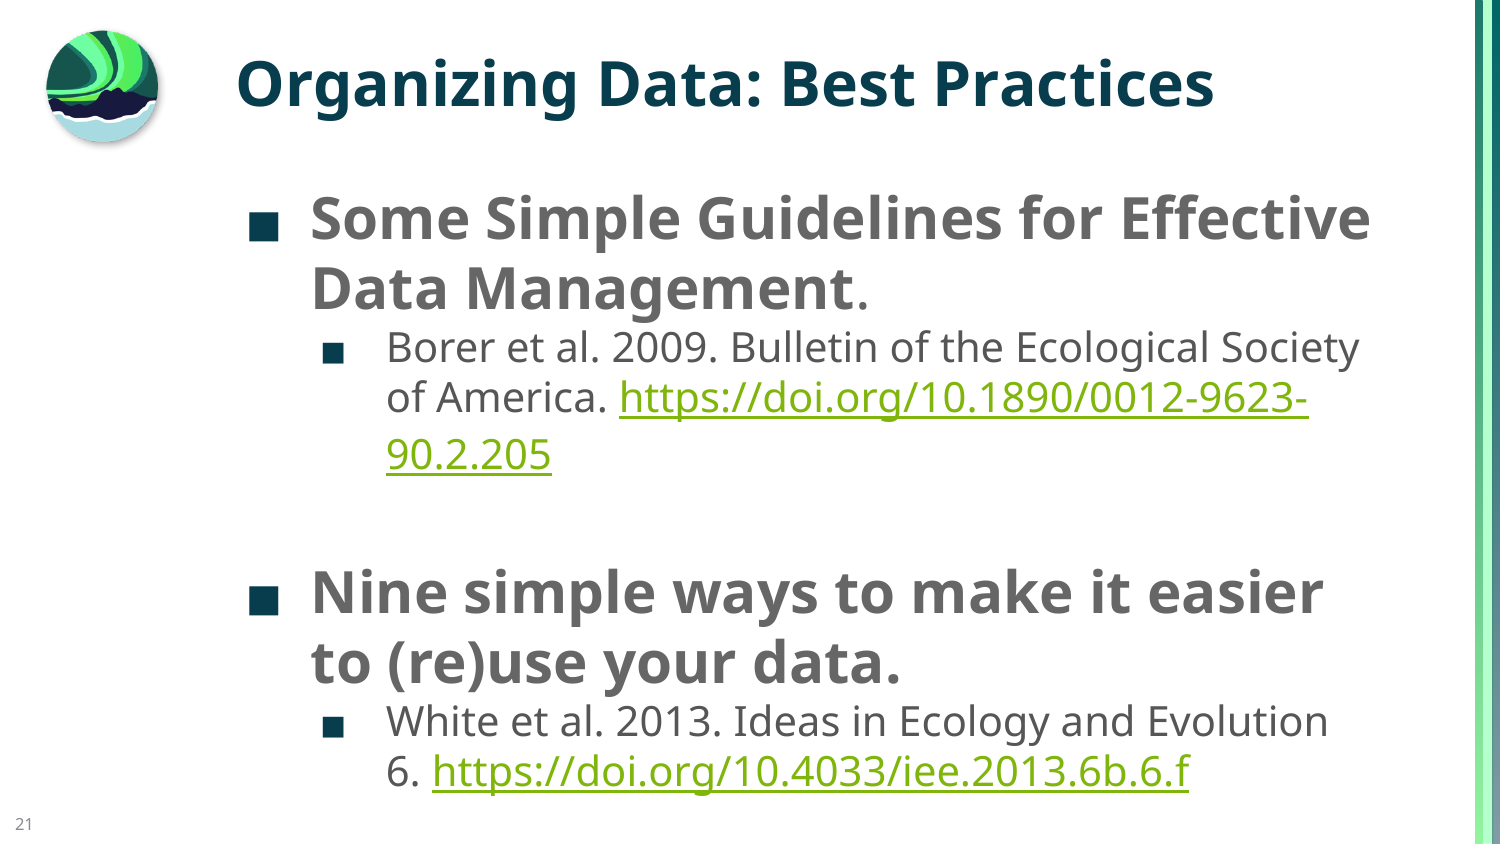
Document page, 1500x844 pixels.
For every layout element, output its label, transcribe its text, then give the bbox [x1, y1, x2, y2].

picture [46, 30, 158, 142]
slide_number 21 [0, 802, 350, 844]
list Some Simple Guidelines for Effective Data Management. Borer et al. 2009. Bulletin of the Ecological Society of America. https://doi.org/10.1890/0012-9623-90.2.205 Nine simple ways to make it easier to (re)use your data. White et al. 2013. Ideas in Ecology and Evolution 6. https://doi.org/10.4033/iee.2013.6b.6.f [220, 165, 1389, 788]
title Organizing Data: Best Practices [220, 11, 1389, 153]
